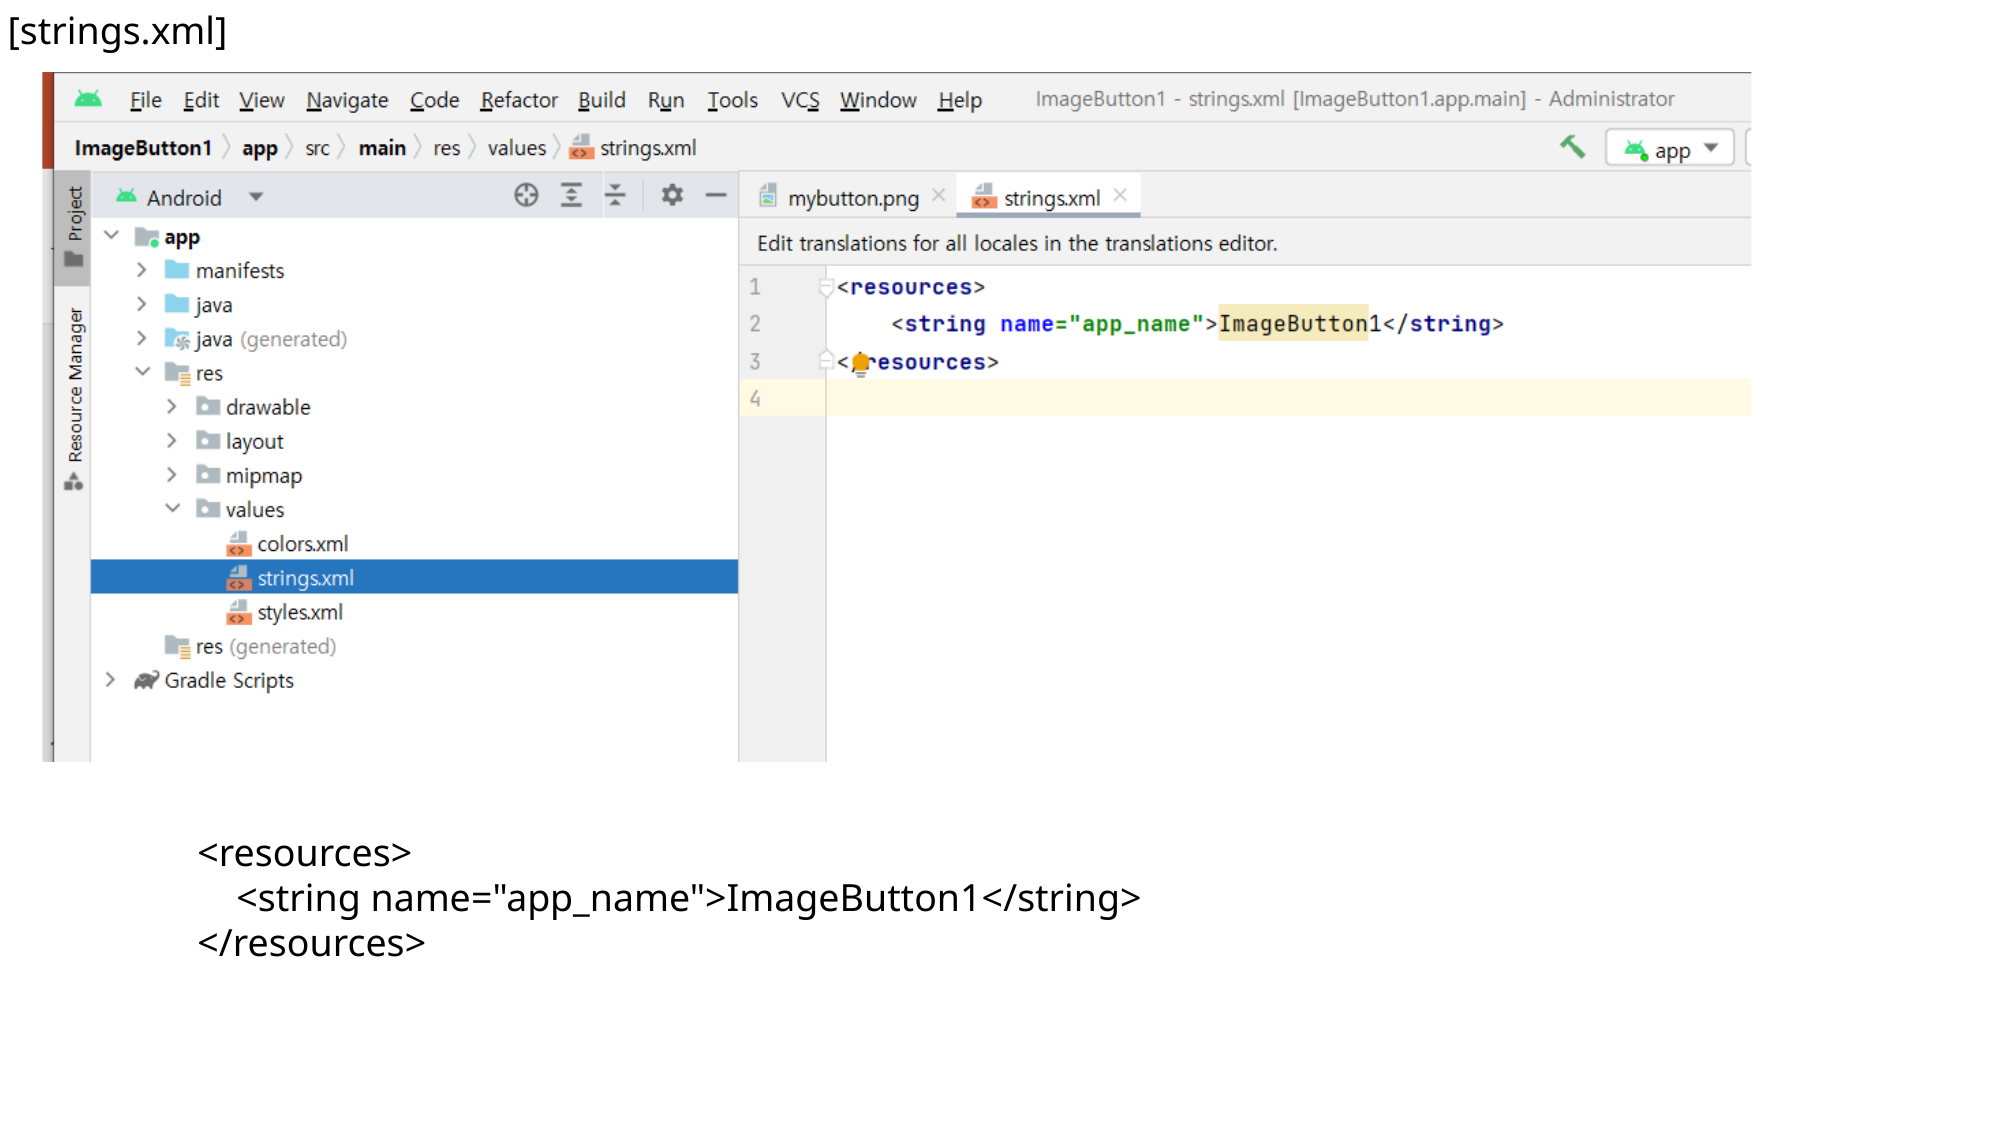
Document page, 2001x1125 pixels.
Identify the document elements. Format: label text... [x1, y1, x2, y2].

picture [42, 72, 1752, 762]
text_box [strings.xml] [0, 0, 243, 60]
text_box <resources> <string name="app_name">ImageButton1</string> </resources> [182, 821, 1183, 972]
